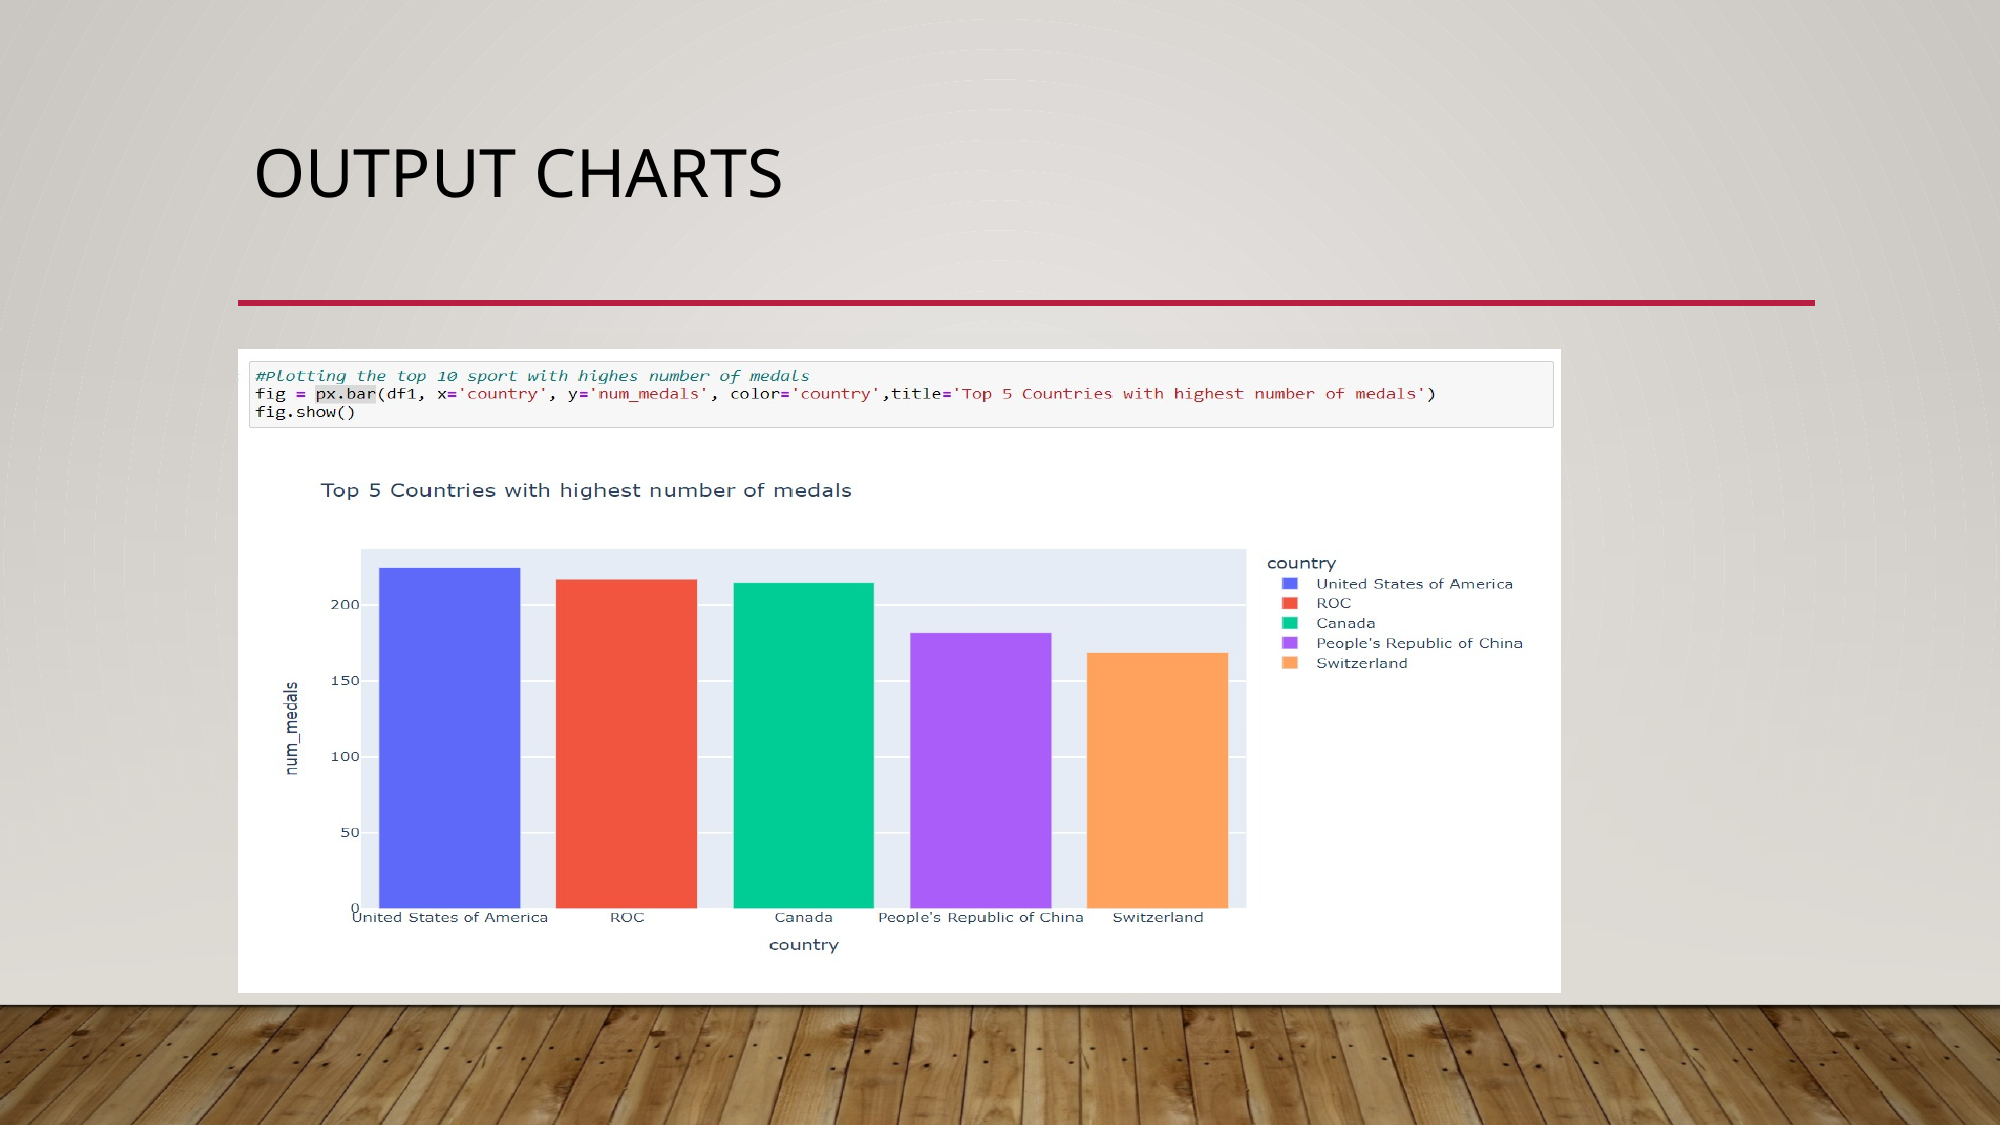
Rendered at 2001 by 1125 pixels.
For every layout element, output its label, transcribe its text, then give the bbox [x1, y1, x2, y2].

picture [0, 1005, 2000, 1125]
title Output charts [238, 131, 1814, 305]
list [237, 348, 1561, 994]
